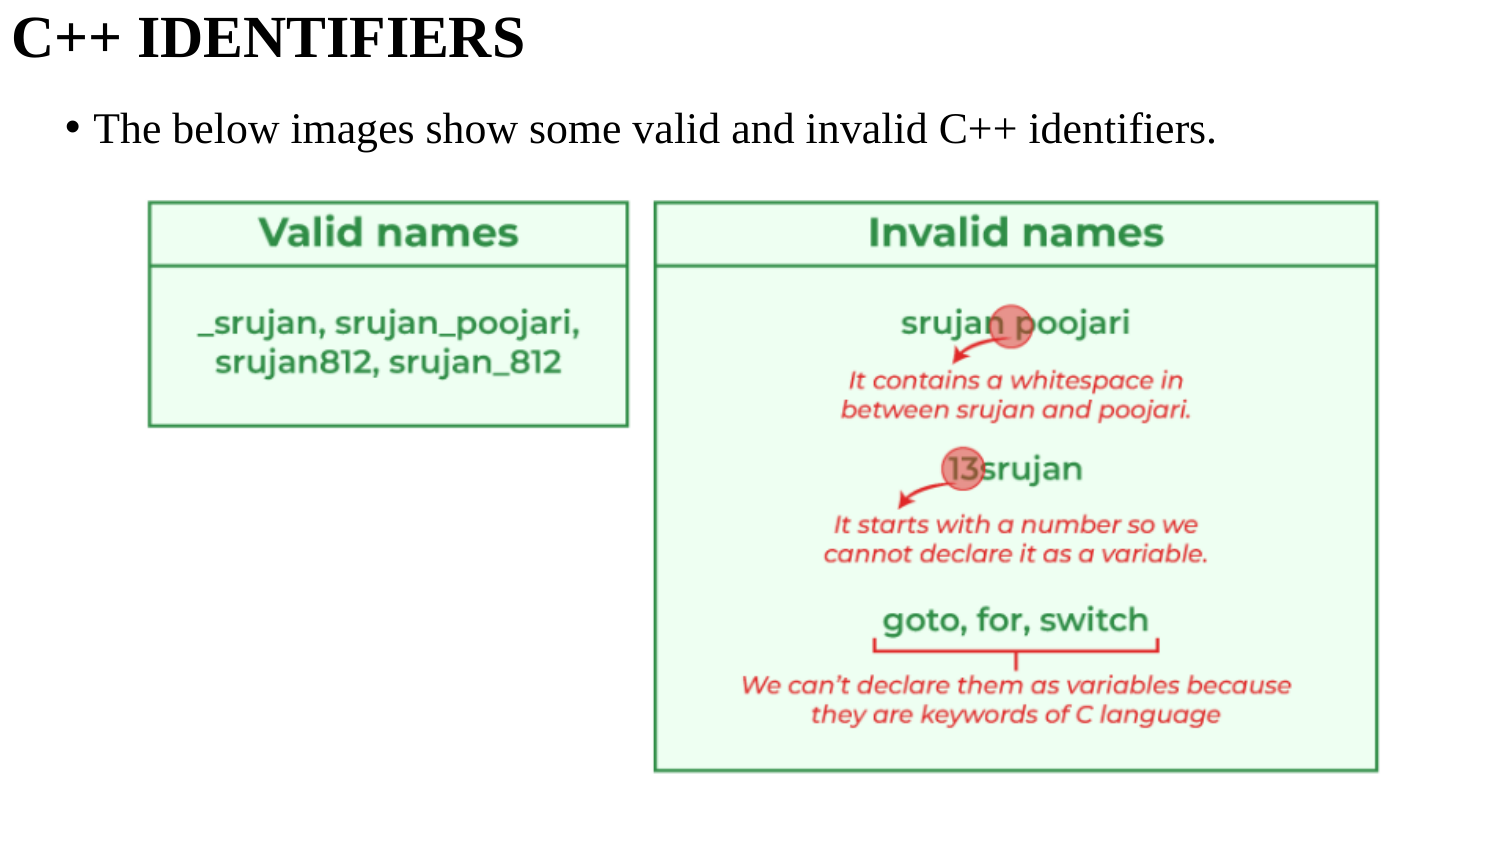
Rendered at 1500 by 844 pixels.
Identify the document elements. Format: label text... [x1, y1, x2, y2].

list The below images show some valid and invalid C++ identifiers. [53, 99, 1475, 823]
picture [137, 188, 1391, 780]
title C++ IDENTIFIERS [0, 0, 1500, 76]
